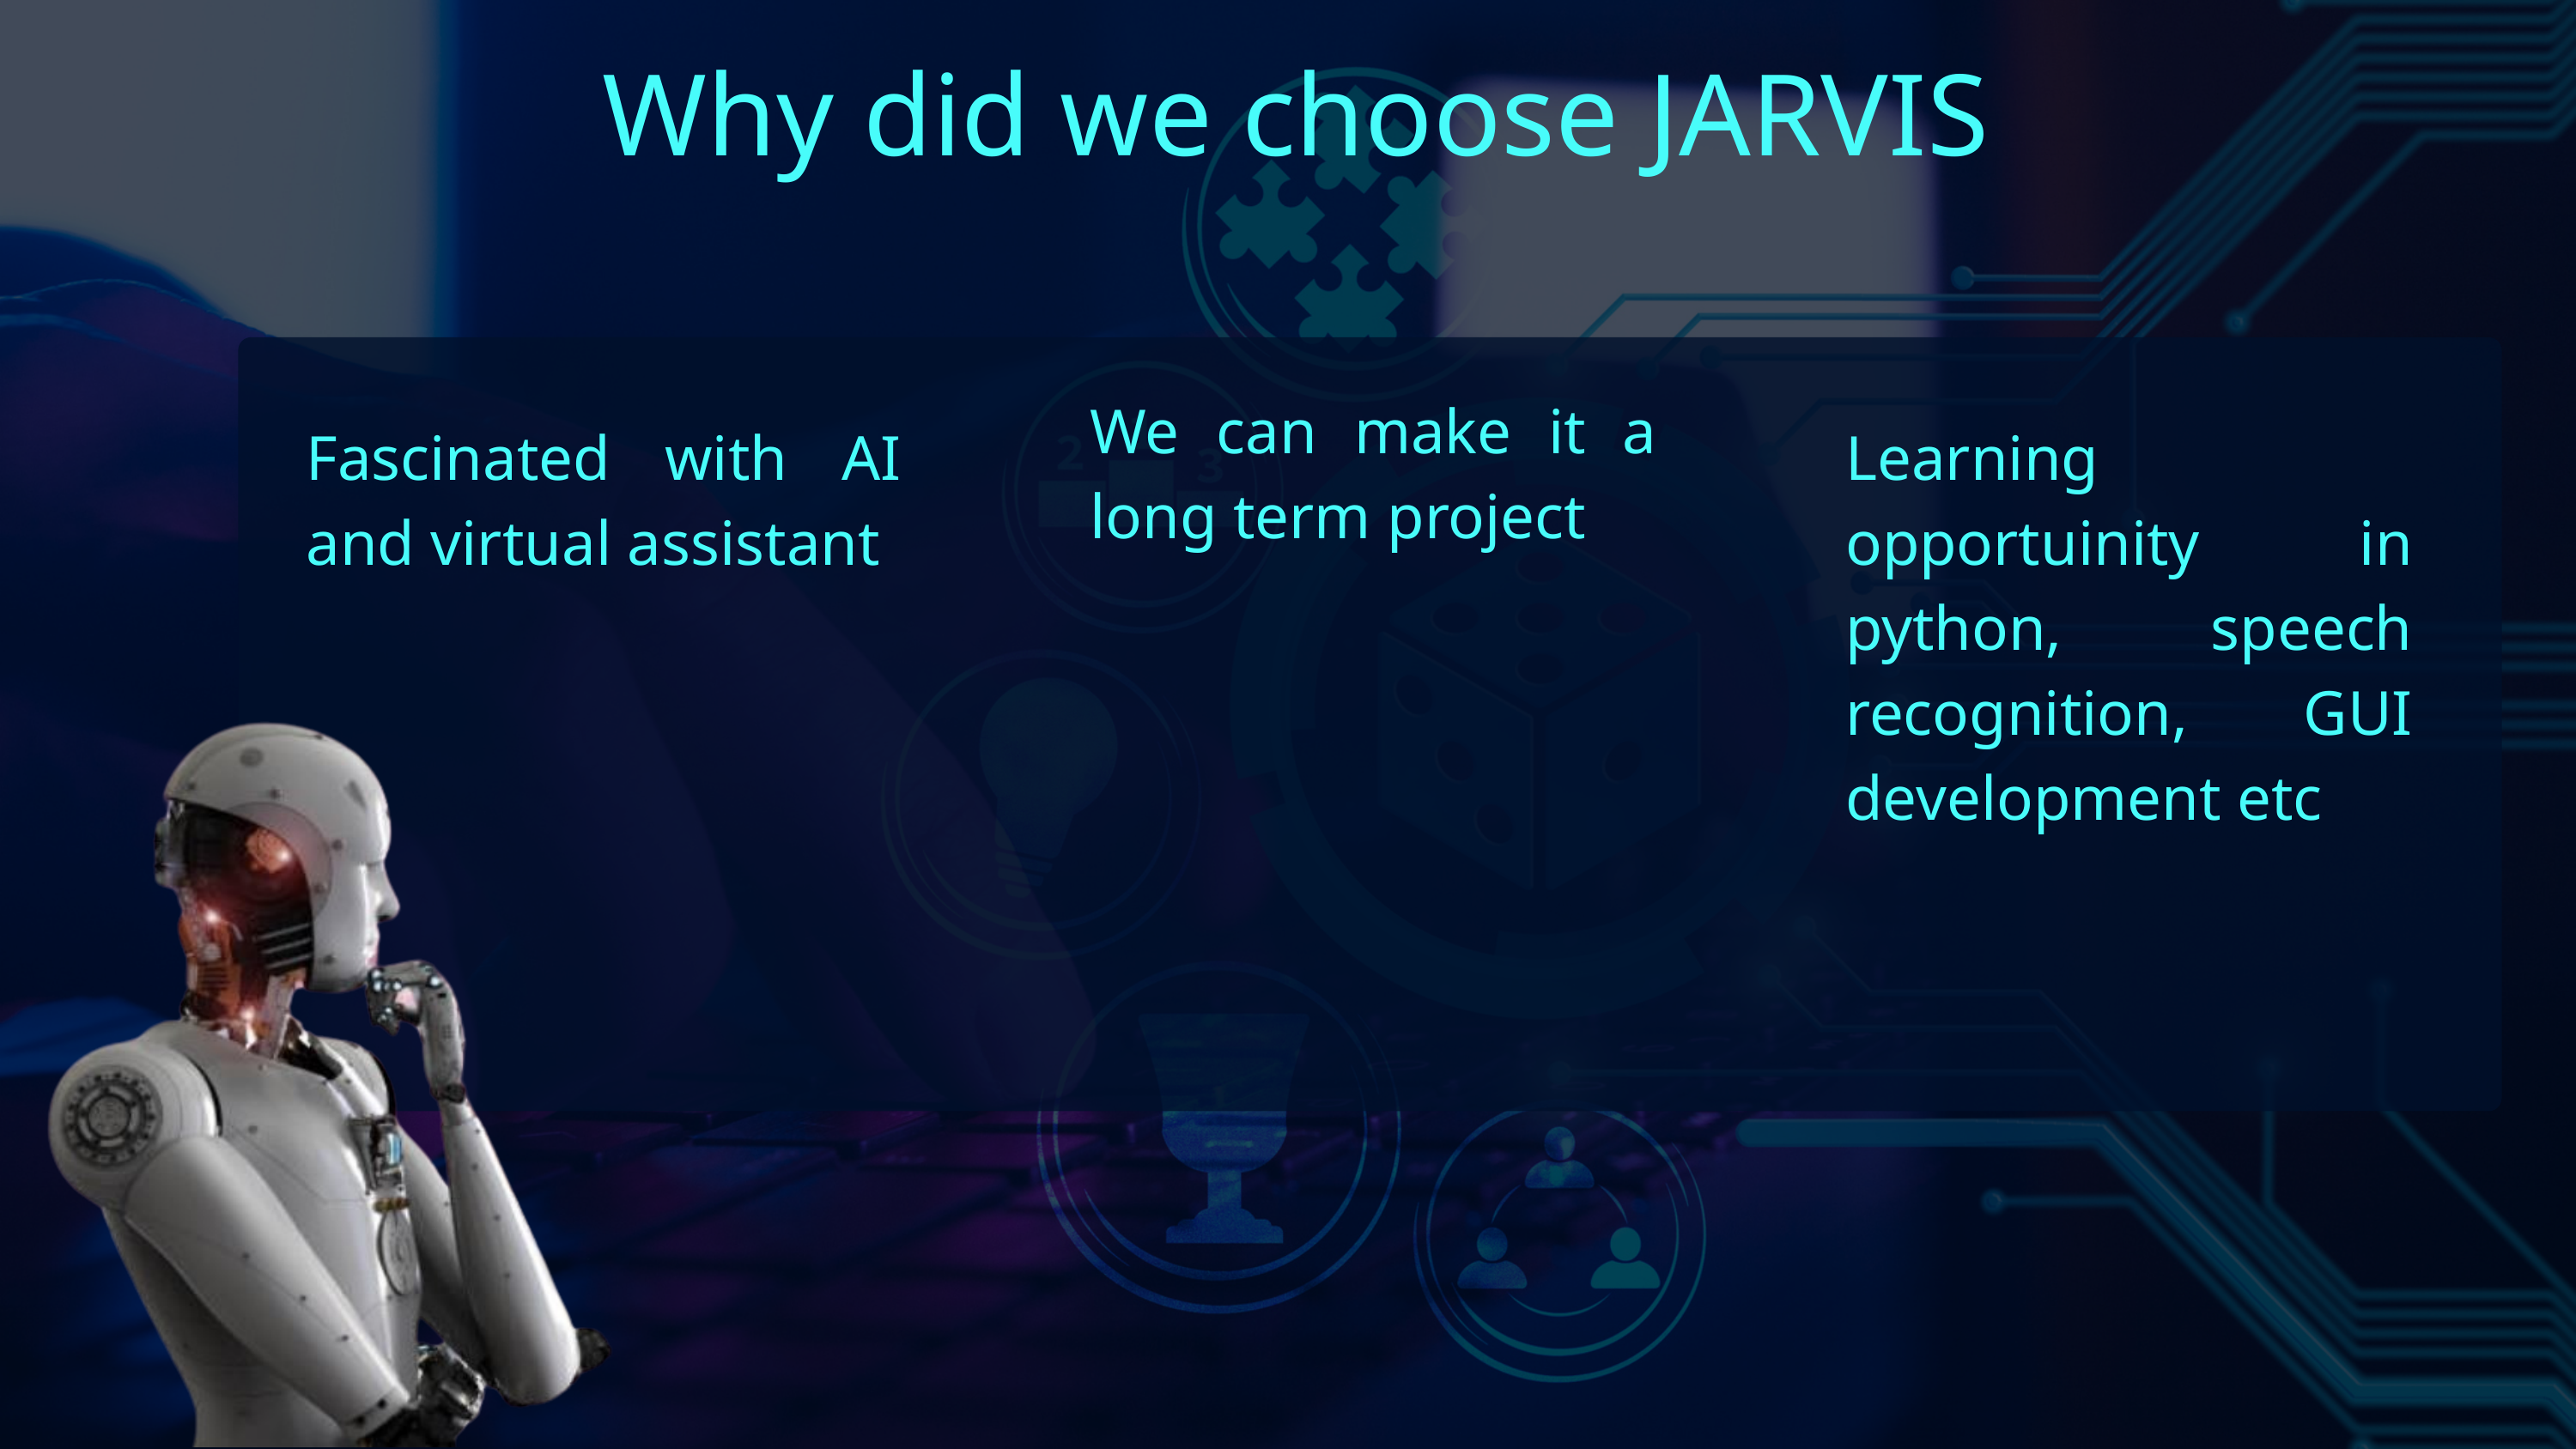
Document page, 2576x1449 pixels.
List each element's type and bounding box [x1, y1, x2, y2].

text_box [0, 0, 2576, 1449]
text_box [238, 336, 2502, 1112]
